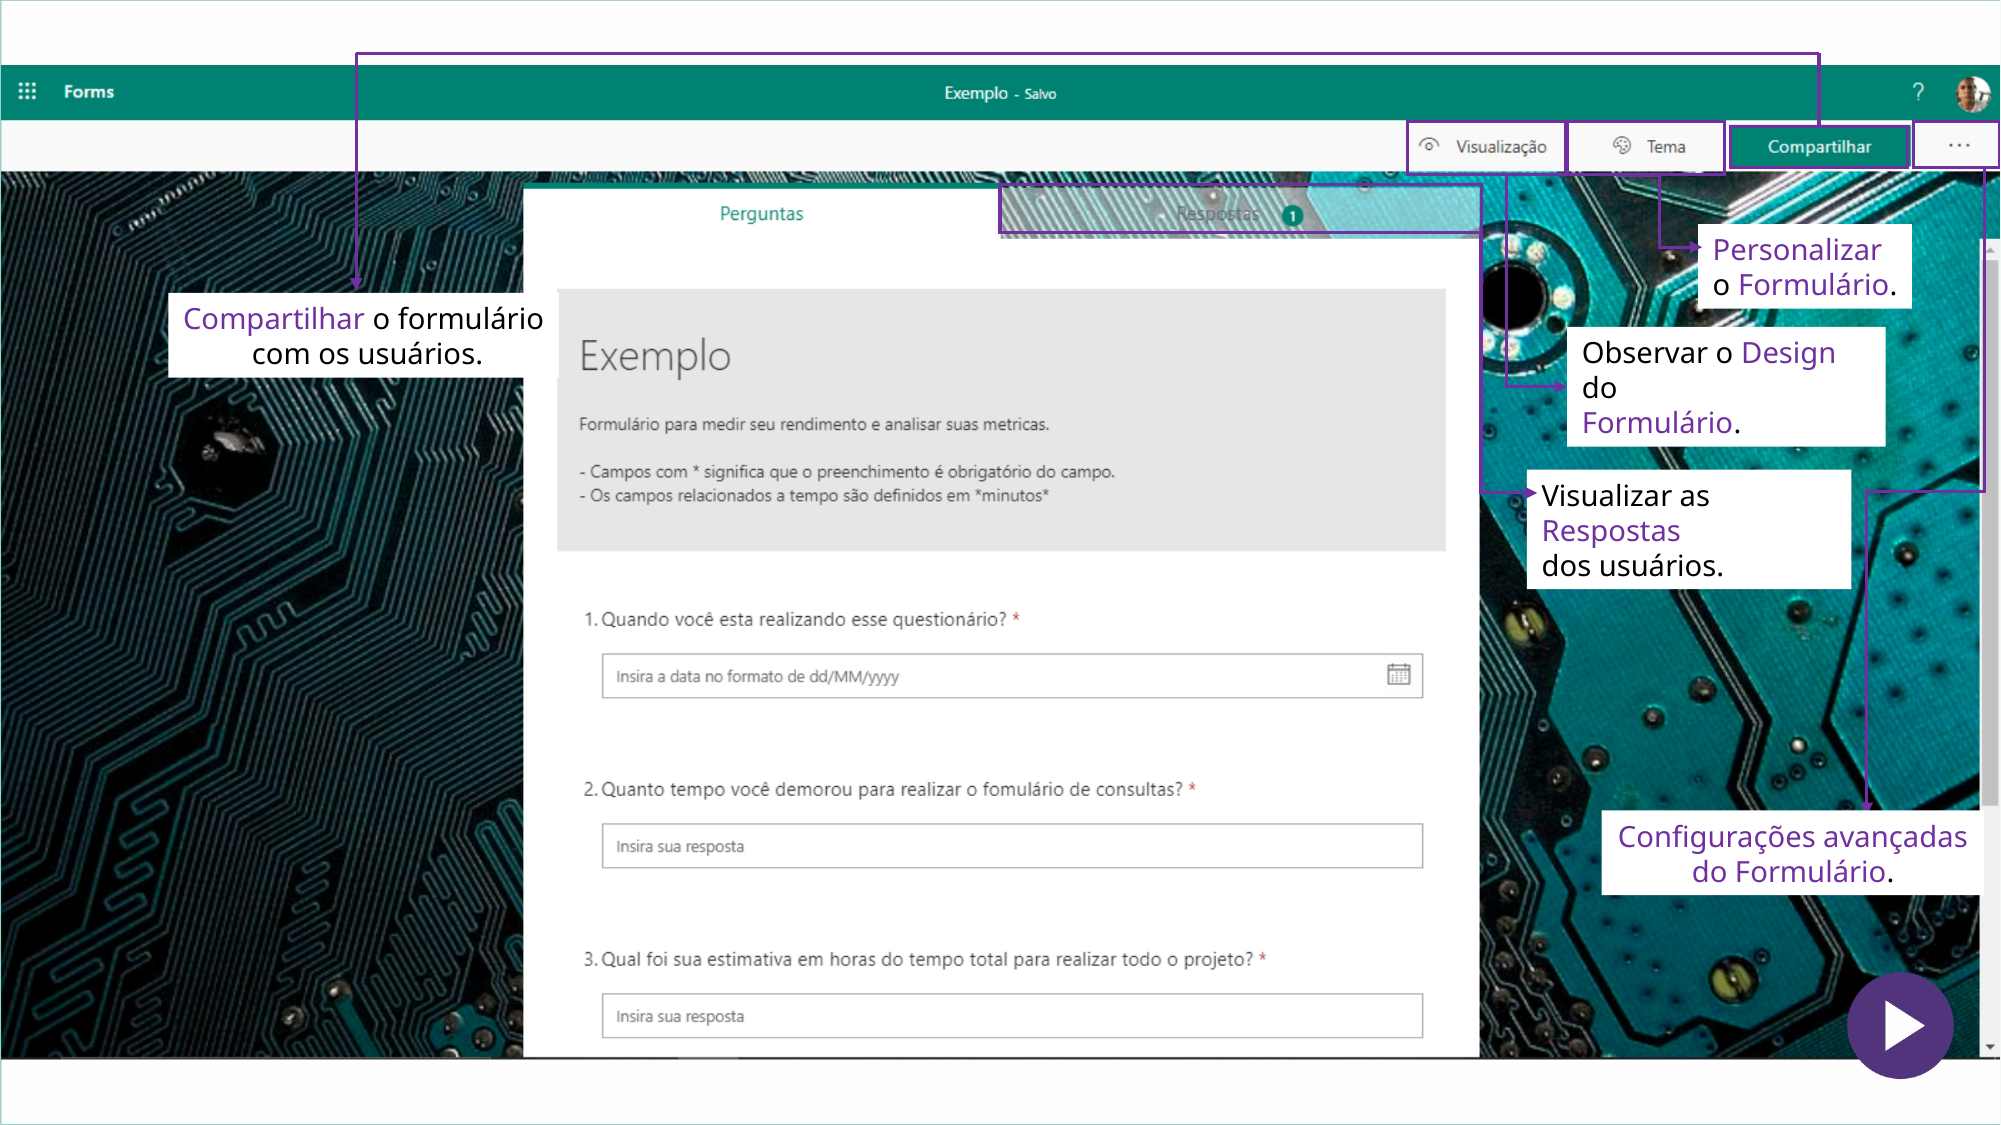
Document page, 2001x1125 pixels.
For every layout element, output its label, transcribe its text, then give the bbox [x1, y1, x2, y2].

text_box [1601, 432, 2000, 551]
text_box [1616, 174, 1703, 248]
text_box Personalizar o Formulário. [1698, 224, 1912, 309]
text_box [1566, 121, 1726, 176]
text_box Configurações avançadas do Formulário. [1601, 810, 1985, 896]
text_box Visualizar as Respostas dos usuários. [1526, 469, 1852, 590]
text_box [1439, 241, 1635, 303]
picture [0, 0, 2001, 1125]
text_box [1379, 335, 1639, 392]
text_box [1729, 126, 1909, 168]
text_box [999, 183, 1482, 234]
text_box [1912, 121, 2000, 168]
text_box Compartilhar o formulário com os usuários. [168, 292, 559, 378]
text_box Observar o Design do Formulário. [1567, 326, 1886, 447]
text_box [1407, 121, 1566, 176]
